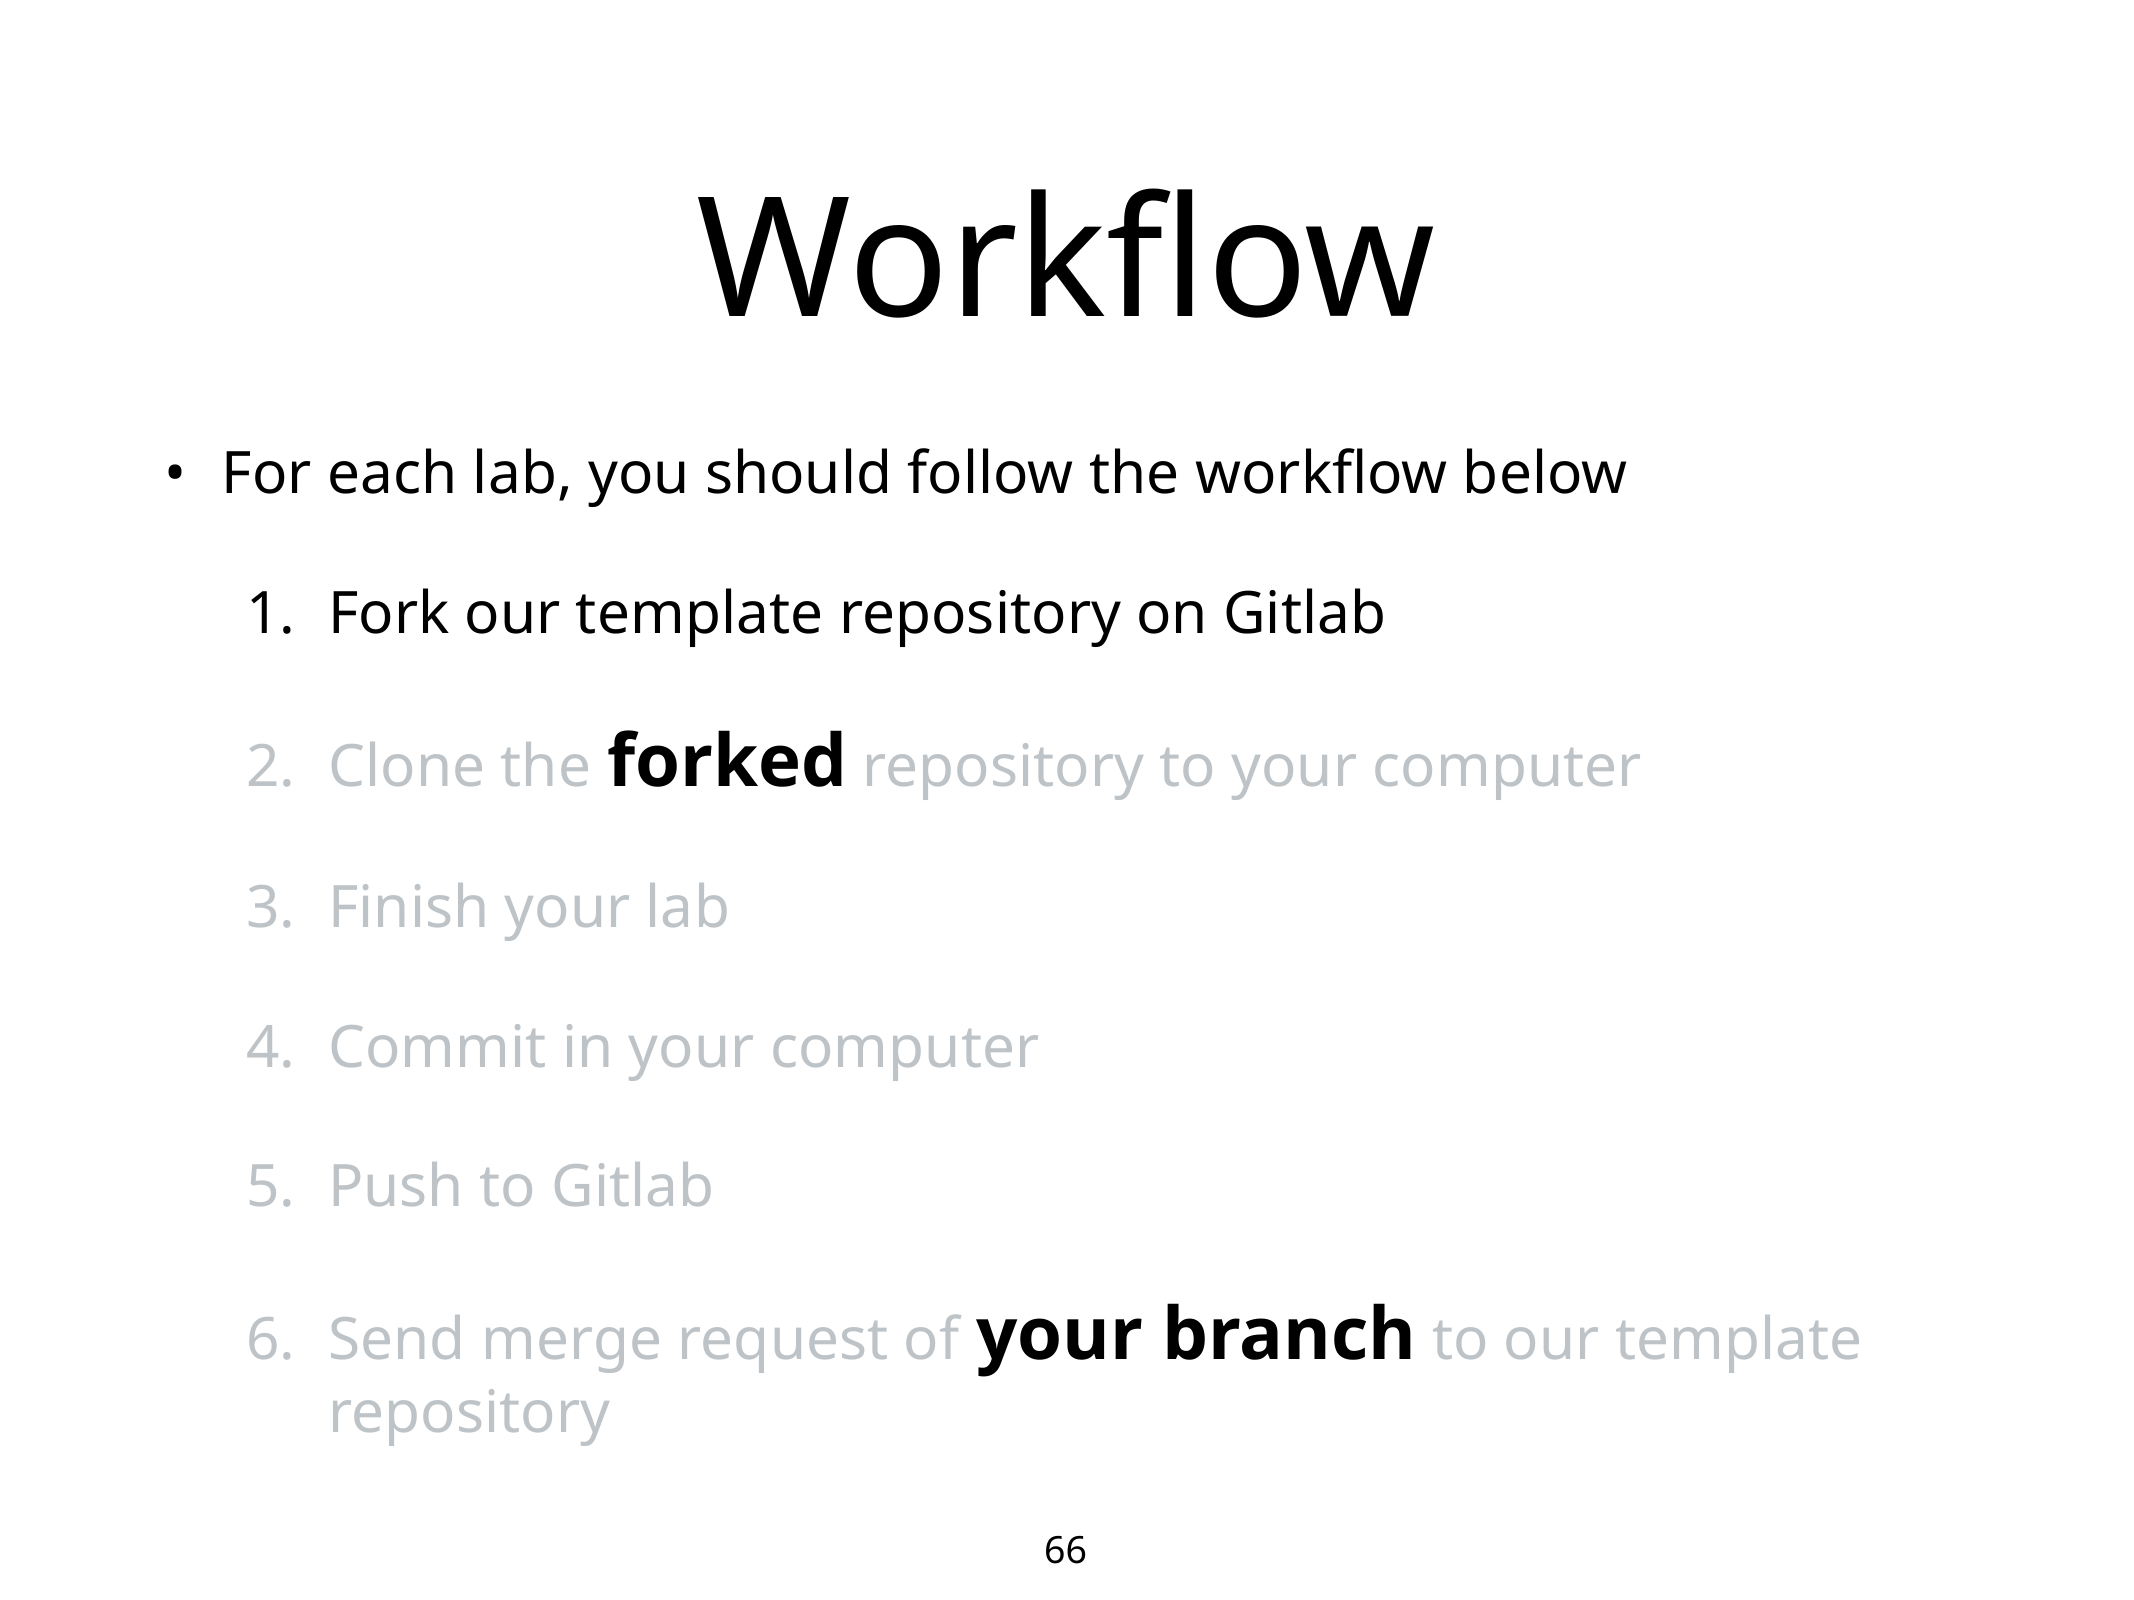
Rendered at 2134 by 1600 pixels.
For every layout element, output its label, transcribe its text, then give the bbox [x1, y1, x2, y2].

title Workflow [156, 72, 1978, 427]
slide_number ‹#› [1035, 1517, 1096, 1600]
list For each lab, you should follow the workflow below Fork our template repository on Gitlab Clone the forked repository to your computer Finish your lab Commit in your computer Push to Gitlab Send merge request of your branch to our template repository [156, 427, 1978, 1459]
